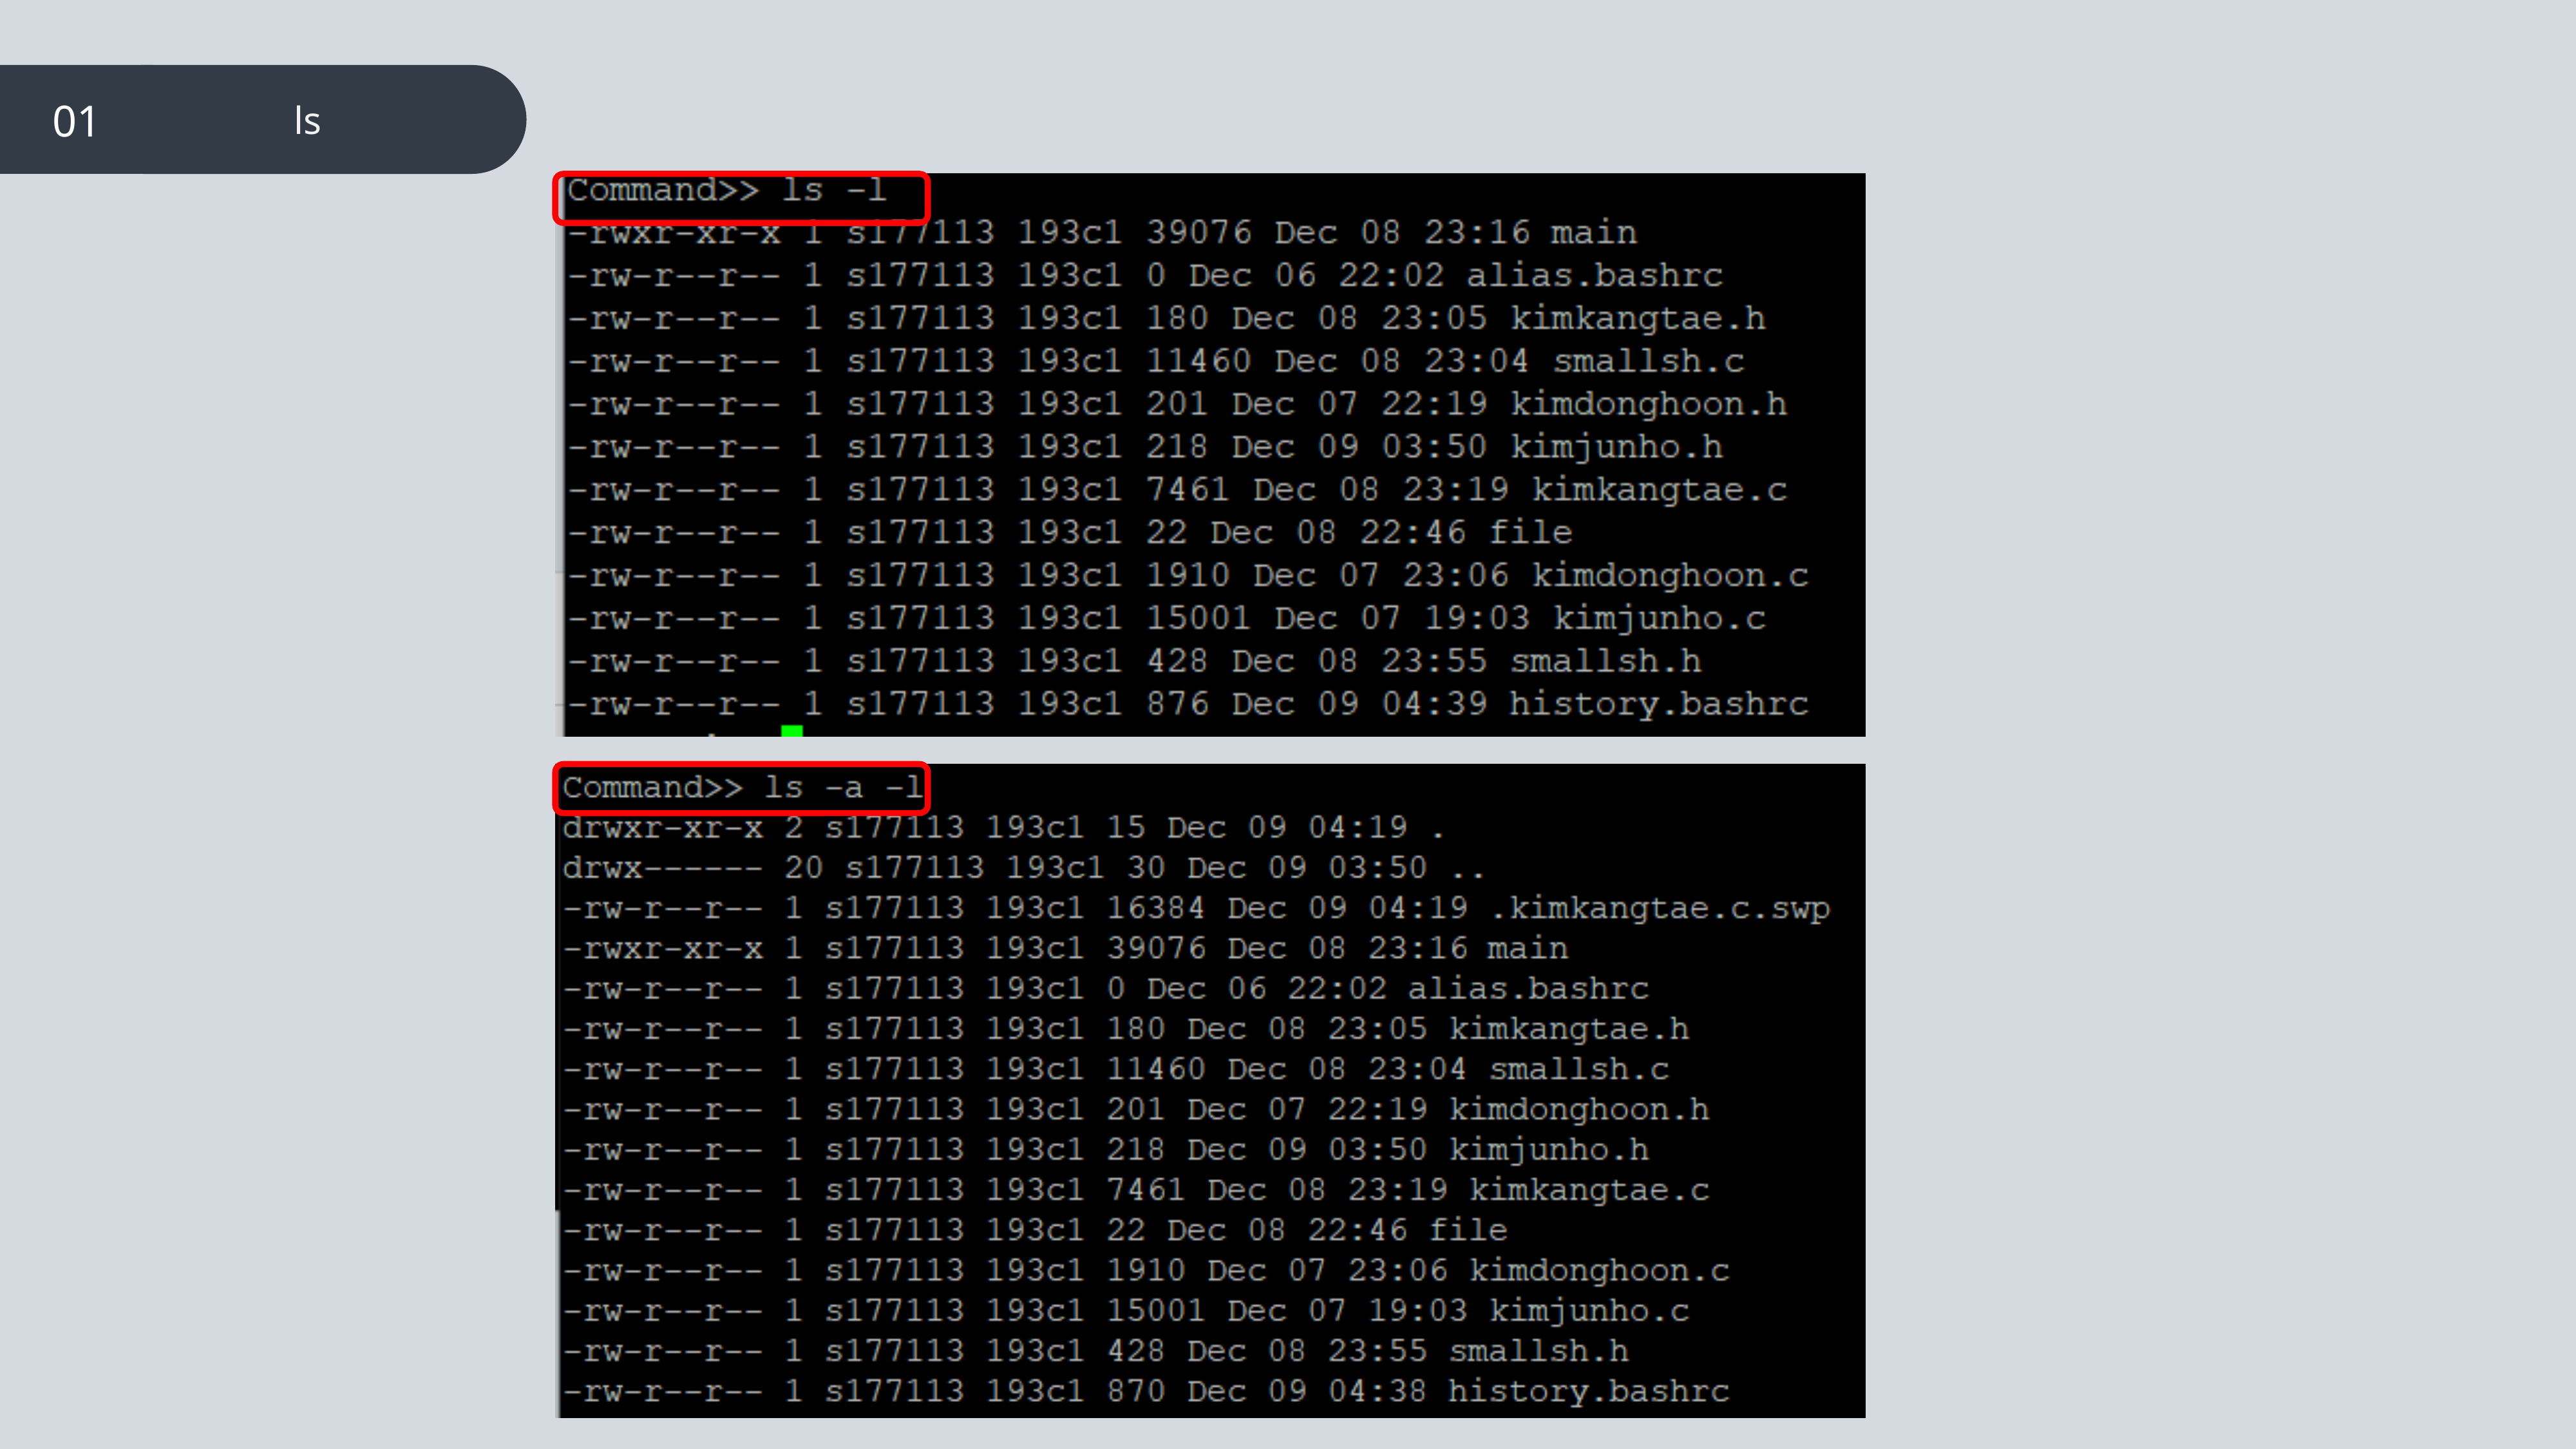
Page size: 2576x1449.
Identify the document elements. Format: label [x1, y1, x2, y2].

picture [555, 764, 1866, 1418]
text_box [0, 64, 527, 174]
picture [555, 173, 1866, 737]
